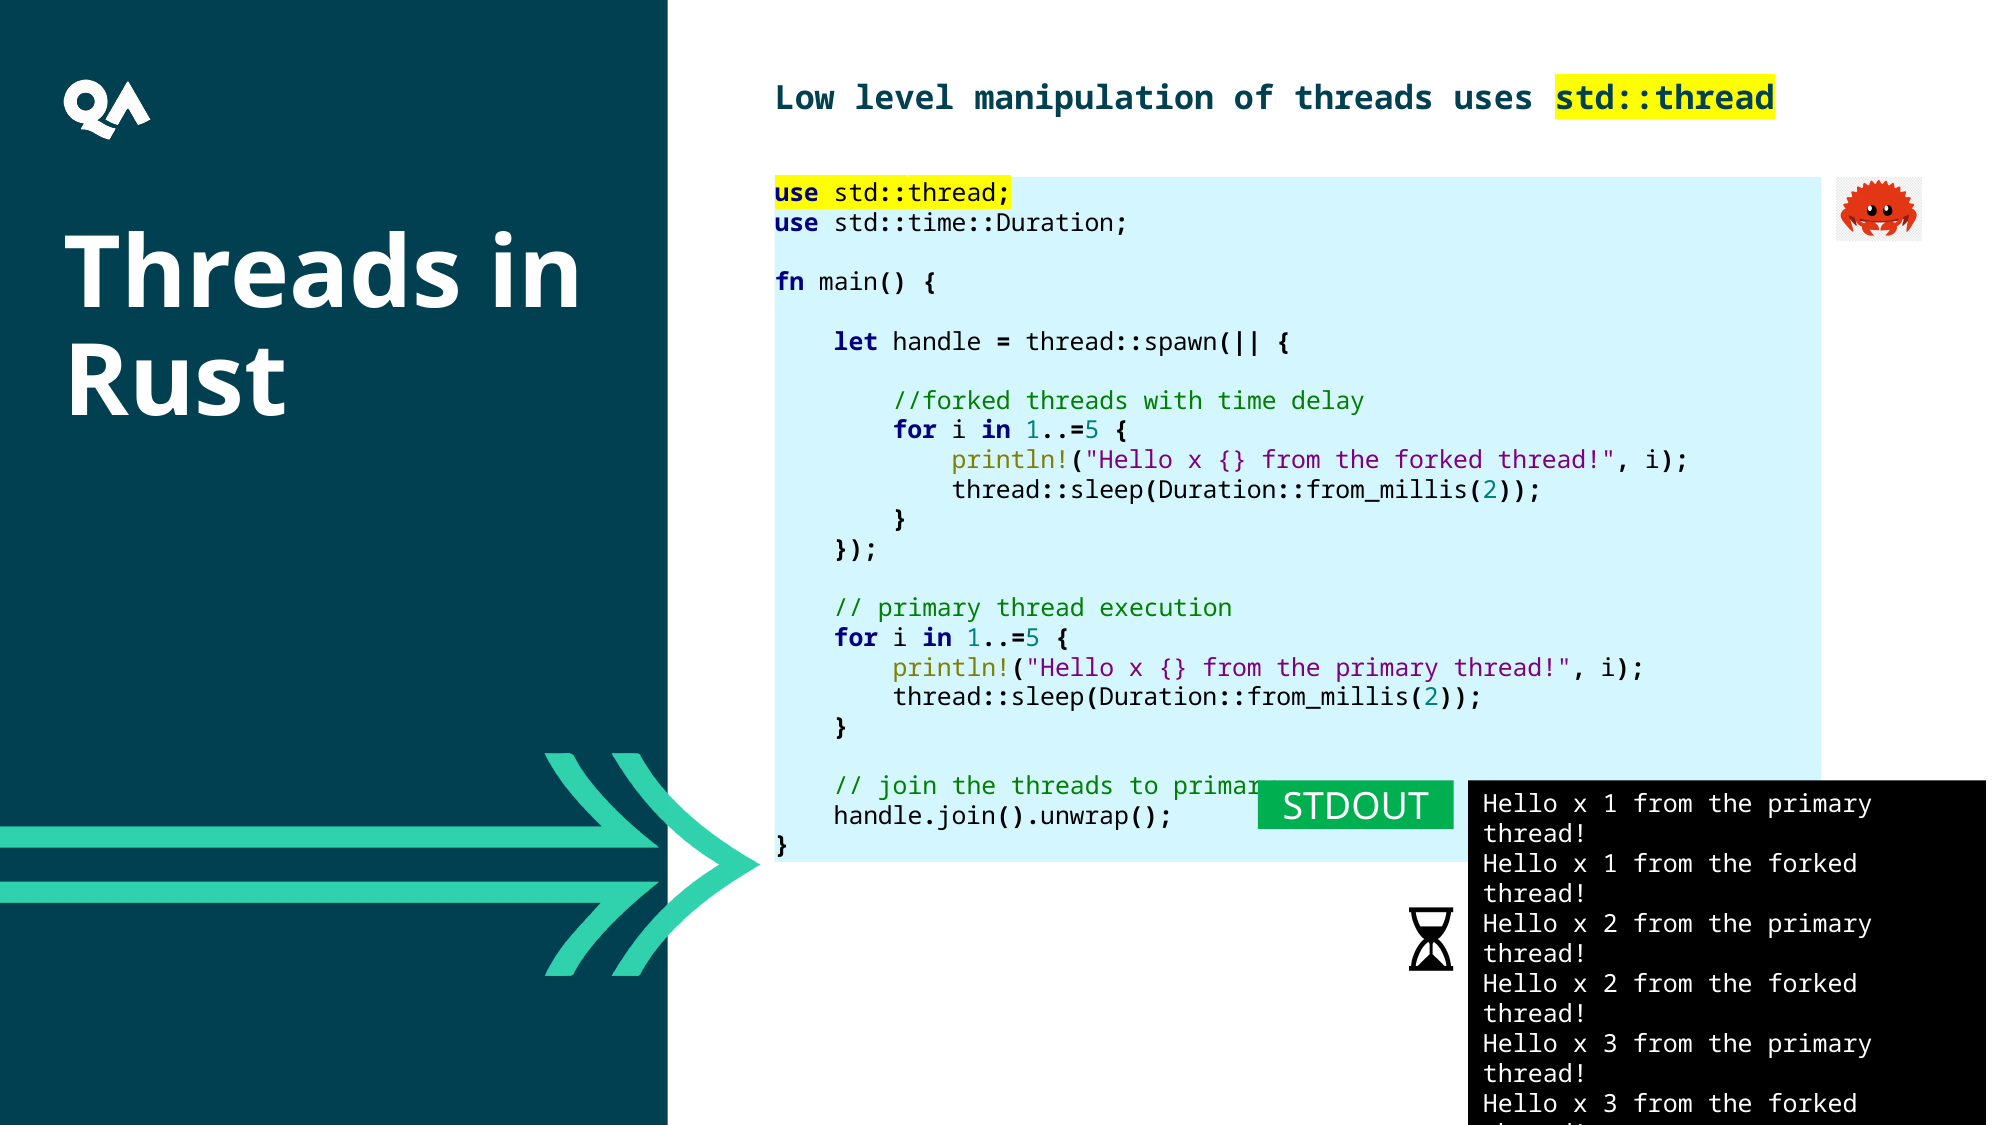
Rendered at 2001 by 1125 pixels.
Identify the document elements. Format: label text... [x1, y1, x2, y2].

list Low level manipulation of threads uses std::thread [774, 76, 1937, 748]
text_box Hello x 1 from the primary thread! Hello x 1 from the forked thread! Hello x 2 from the primary thread! Hello x 2 from the forked thread! Hello x 3 from the primary thread! Hello x 3 from the forked thread! Hello x 4 from the primary thread! Hello x 4 from the forked thread! Hello x 5 from the primary thread! Hello x 5 from the forked thread! [1468, 780, 1986, 1125]
picture [1836, 177, 1922, 241]
picture [1393, 901, 1469, 977]
list Threads in Rust [63, 221, 628, 673]
picture [613, 727, 775, 995]
picture [107, 83, 149, 124]
picture [0, 882, 657, 975]
picture [0, 754, 657, 847]
picture [64, 80, 114, 139]
text_box use std::thread; use std::time::Duration; fn main() { let handle = thread::spawn(|| { //forked threads with time delay for i in 1..=5 { println!("Hello x {} from the forked thread!", i); thread::sleep(Duration::from_millis(2)); } }); // primary thread execution for i in 1..=5 { println!("Hello x {} from the primary thread!", i); thread::sleep(Duration::from_millis(2)); } // join the threads to primary handle.join().unwrap(); } [774, 177, 1822, 862]
text_box STDOUT [1257, 780, 1454, 829]
